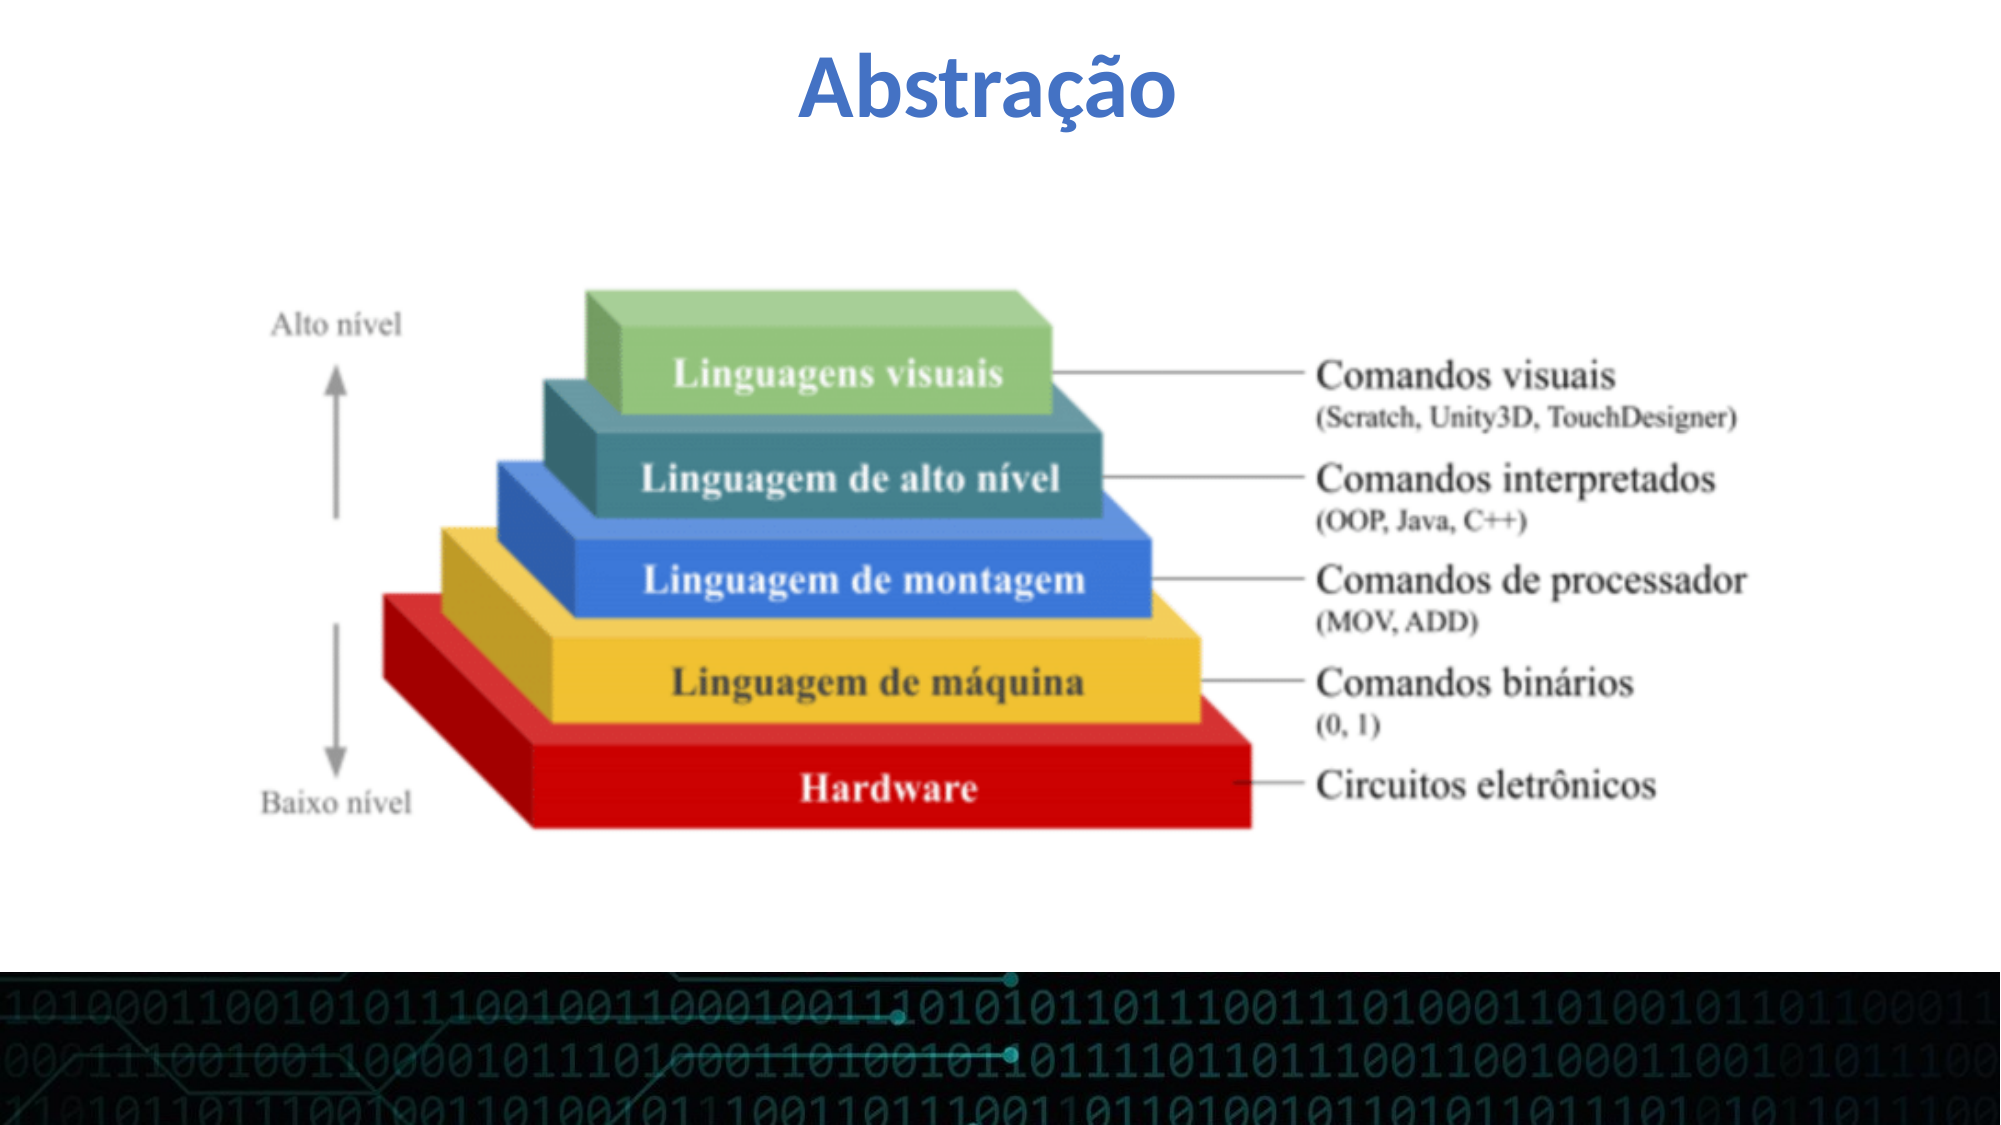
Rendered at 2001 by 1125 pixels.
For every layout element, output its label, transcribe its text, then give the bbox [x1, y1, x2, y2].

picture [219, 259, 1781, 859]
picture [0, 972, 2000, 1125]
text_box Abstração [784, 18, 1216, 144]
